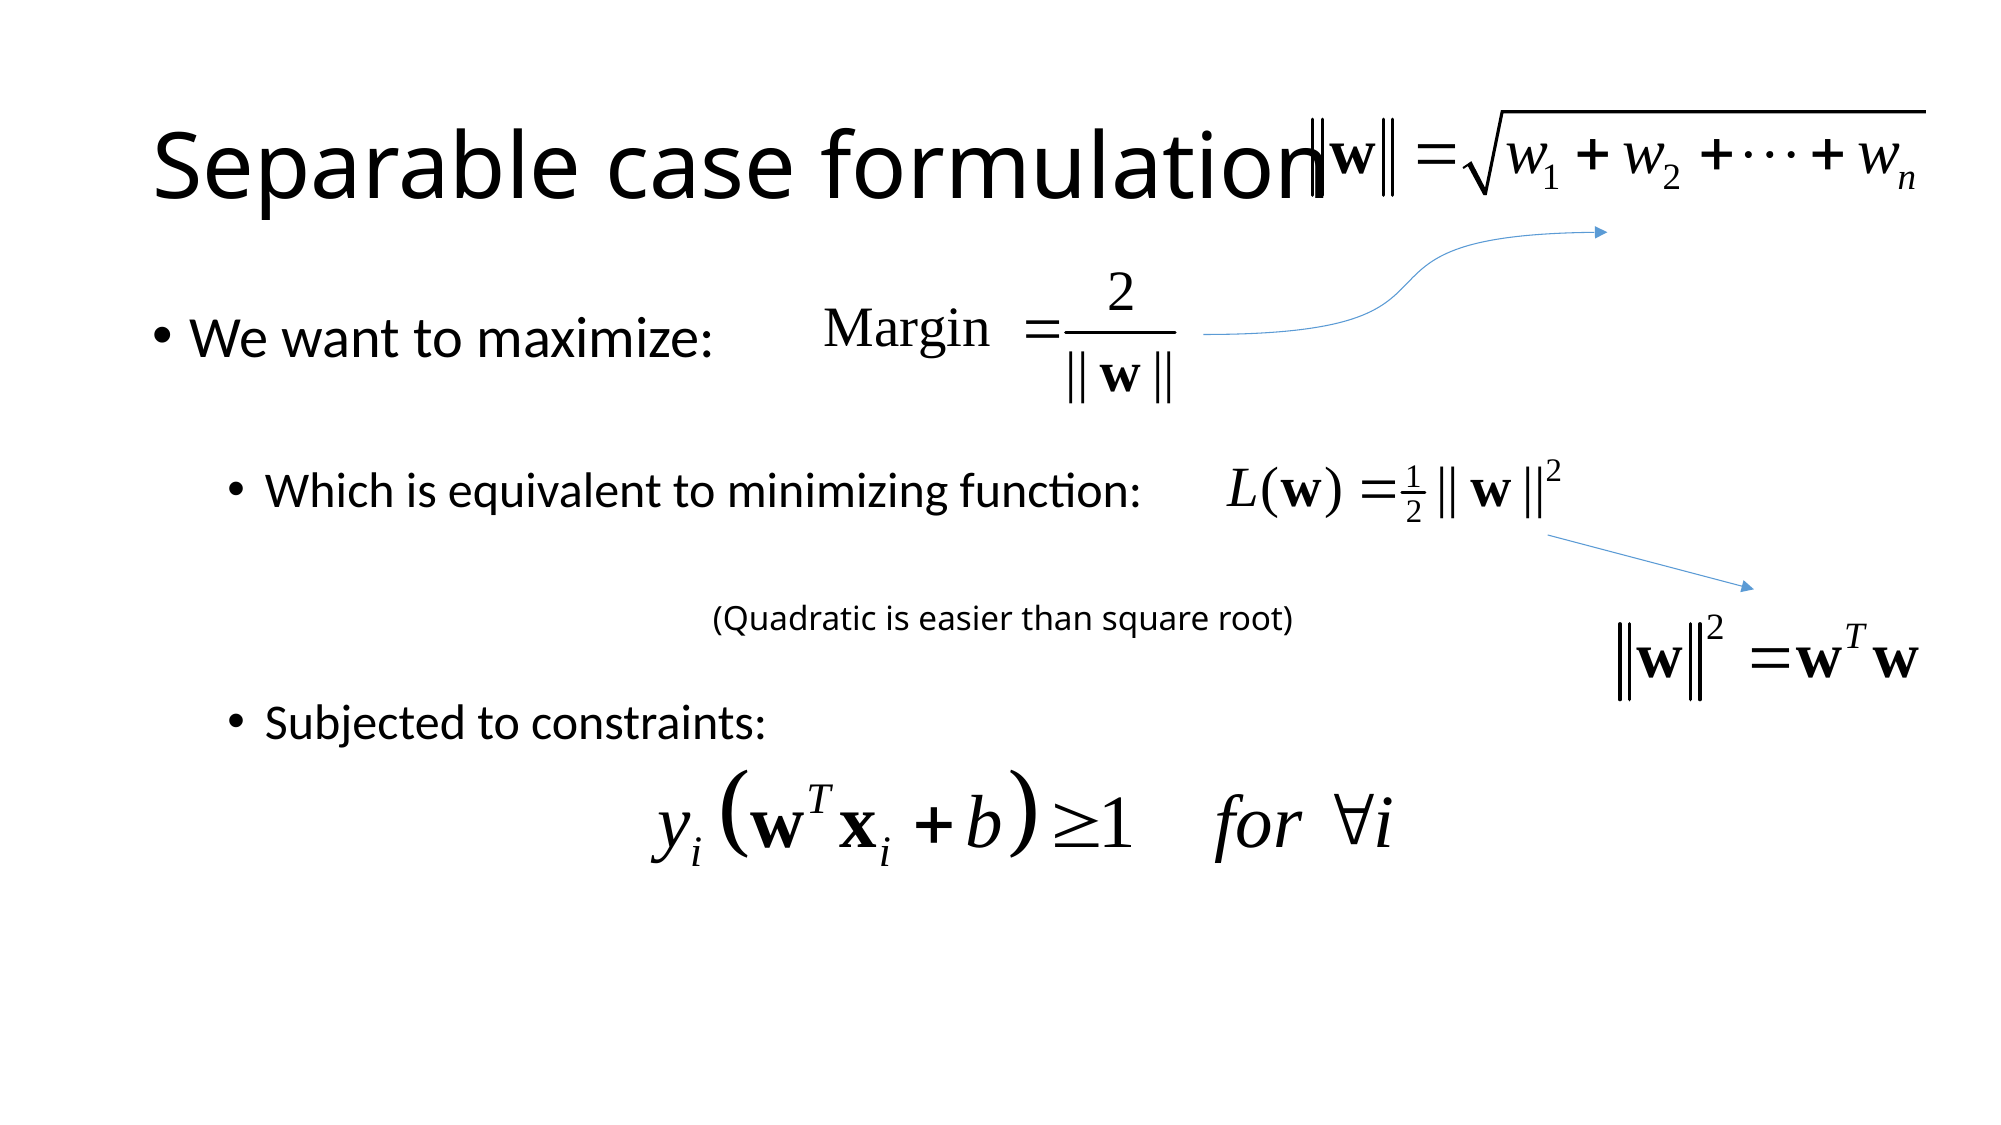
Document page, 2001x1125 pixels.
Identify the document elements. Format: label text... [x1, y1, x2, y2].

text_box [1547, 535, 1934, 716]
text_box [814, 256, 1186, 413]
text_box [1203, 98, 1942, 335]
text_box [1216, 444, 1573, 535]
title Separable case formulation [137, 59, 1863, 278]
list We want to maximize: Which is equivalent to minimizing function: Subjected to constraints: [137, 299, 1863, 1014]
text_box (Quadratic is easier than square root) [698, 589, 1345, 644]
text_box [639, 759, 1409, 898]
